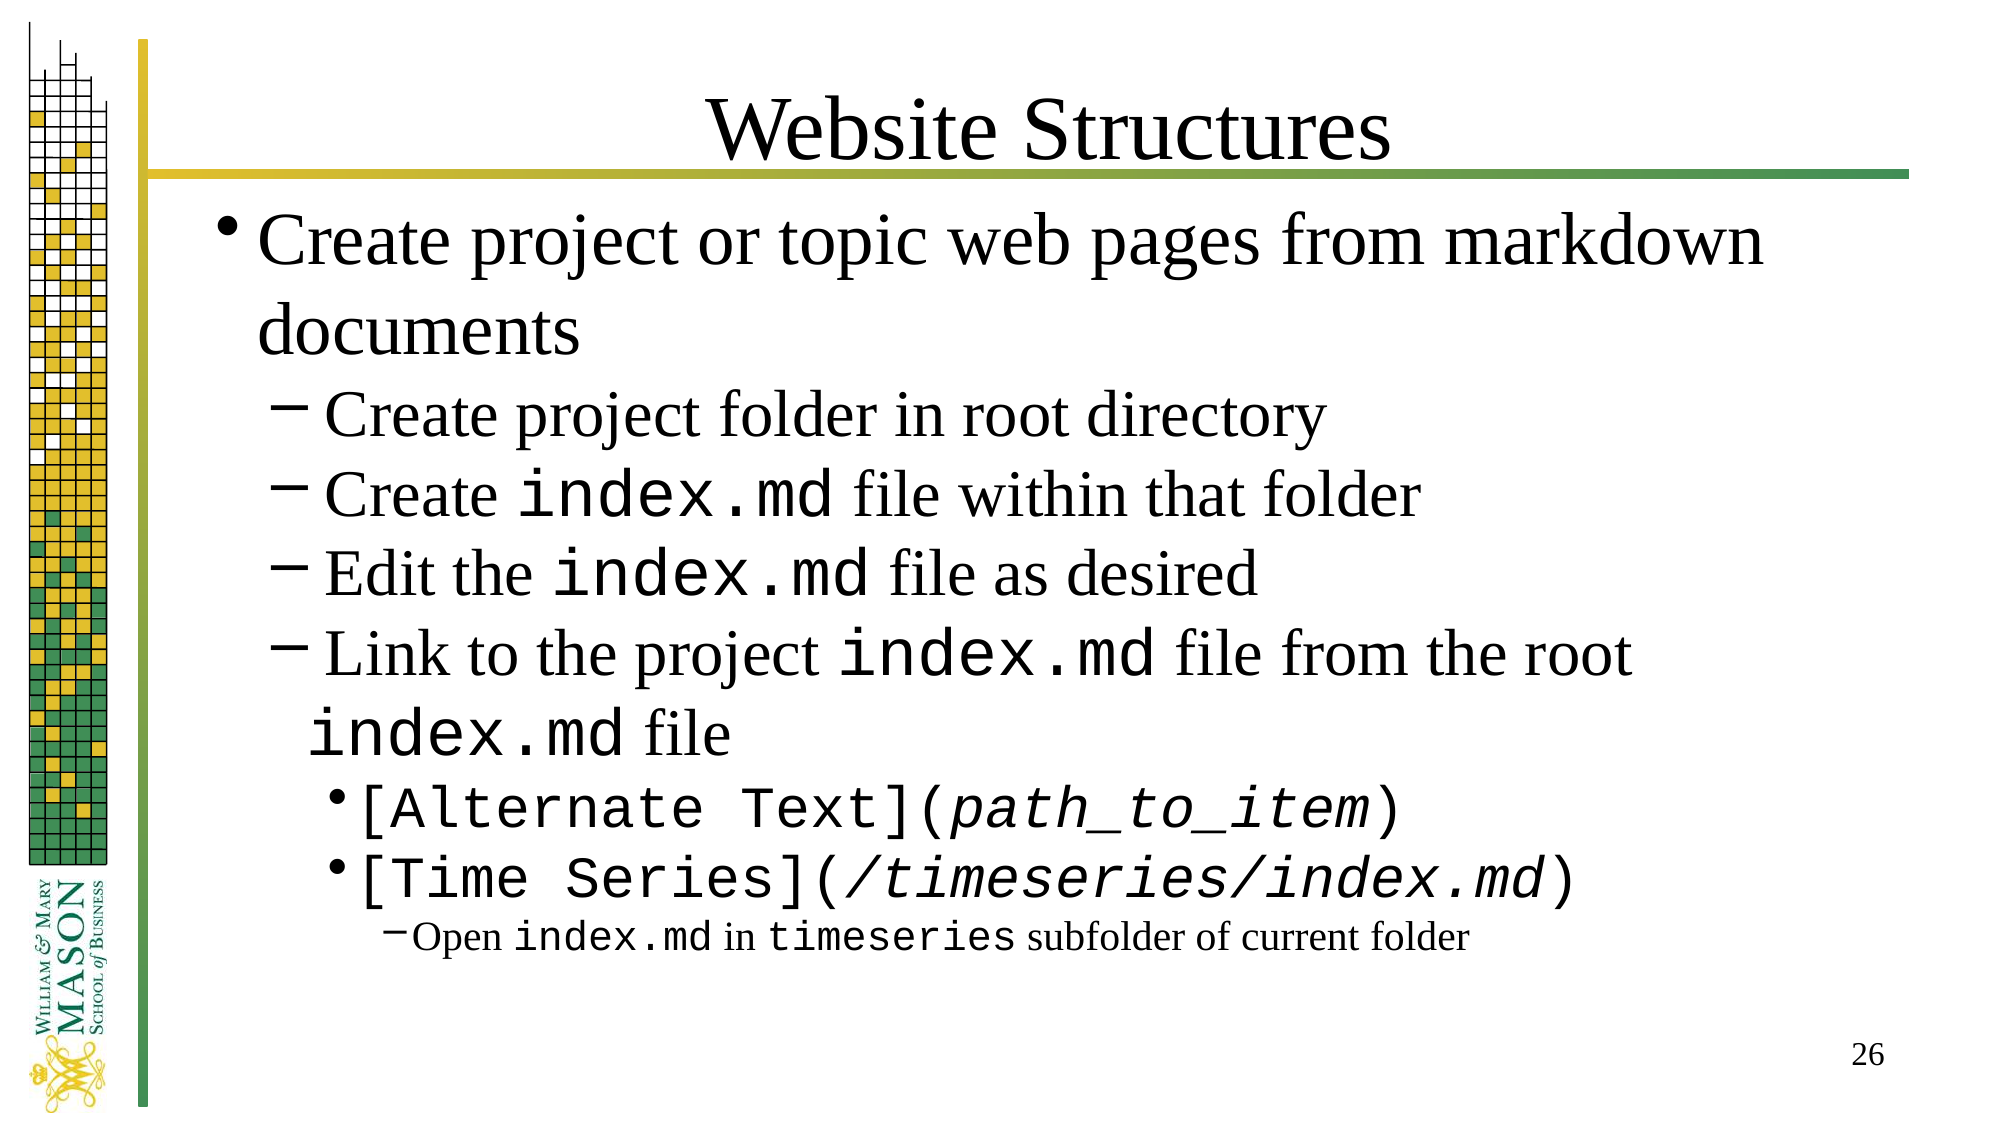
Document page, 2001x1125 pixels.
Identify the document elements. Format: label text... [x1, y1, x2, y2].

picture [29, 879, 107, 1113]
list Create project or topic web pages from markdown documents Create project folder in root directory Create index.md file within that folder Edit the index.md file as desired Link to the project index.md file from the root index.md file [Alternate Text](path_to_item) [Time Series](/timeseries/index.md) Open index.md in timeseries subfolder of current folder [200, 181, 1900, 1005]
slide_number 26 [1398, 1024, 1901, 1103]
title Website Structures [200, 45, 1900, 181]
